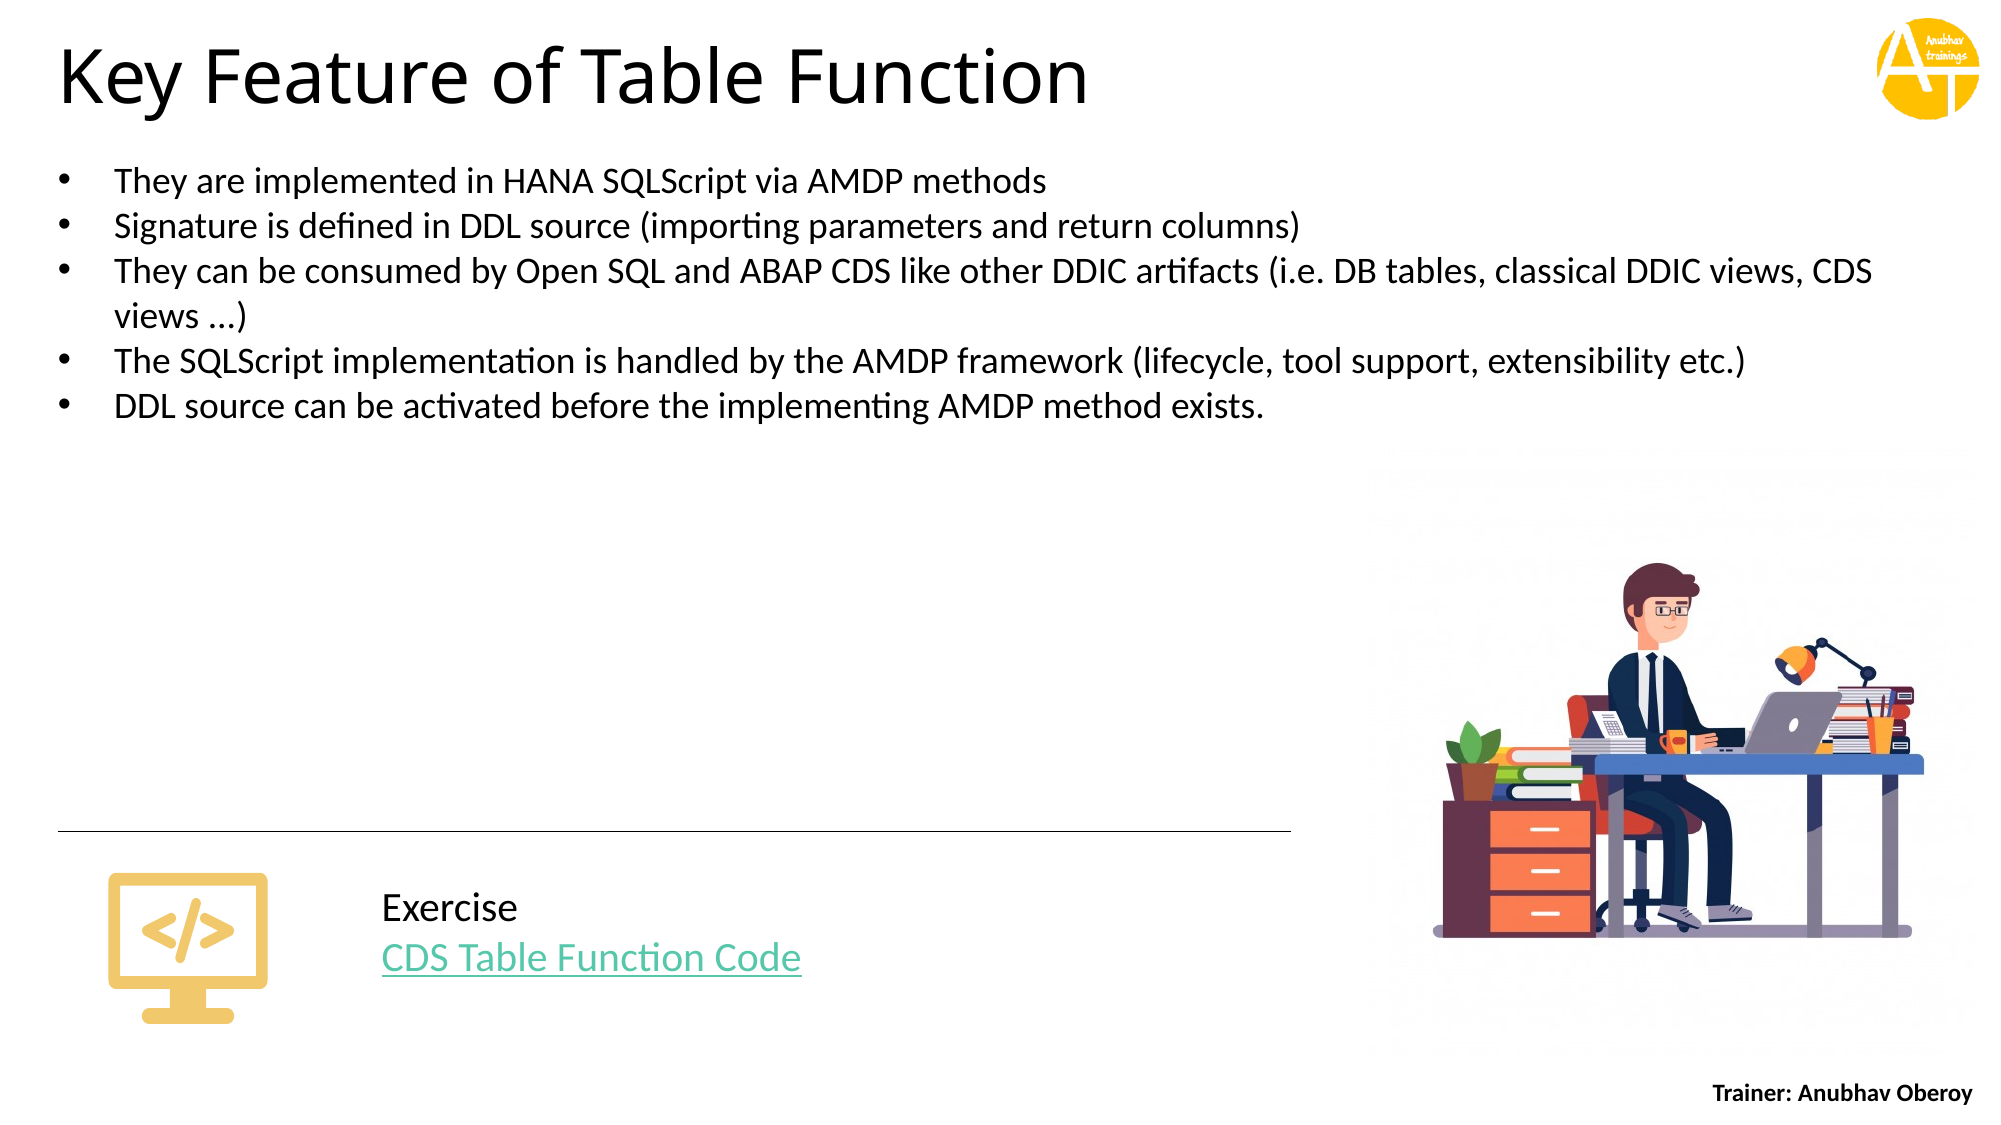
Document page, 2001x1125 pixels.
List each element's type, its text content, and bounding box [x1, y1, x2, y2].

picture [1368, 448, 1975, 1055]
picture [1866, 11, 1985, 128]
text_box Key Feature of Table Function [42, 30, 1896, 144]
footer Trainer: Anubhav Oberoy [1660, 1074, 2000, 1108]
text_box Exercise CDS Table Function Code [366, 872, 1045, 988]
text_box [108, 872, 268, 1024]
text_box They are implemented in HANA SQLScript via AMDP methods Signature is defined in DDL source (importing parameters and return columns) They can be consumed by Open SQL and ABAP CDS like other DDIC artifacts (i.e. DB tables, classical DDIC views, CDS views ...) The SQLScript implementation is handled by the AMDP framework (lifecycle, tool support, extensibility etc.) DDL source can be activated before the implementing AMDP method exists. [42, 144, 1937, 482]
